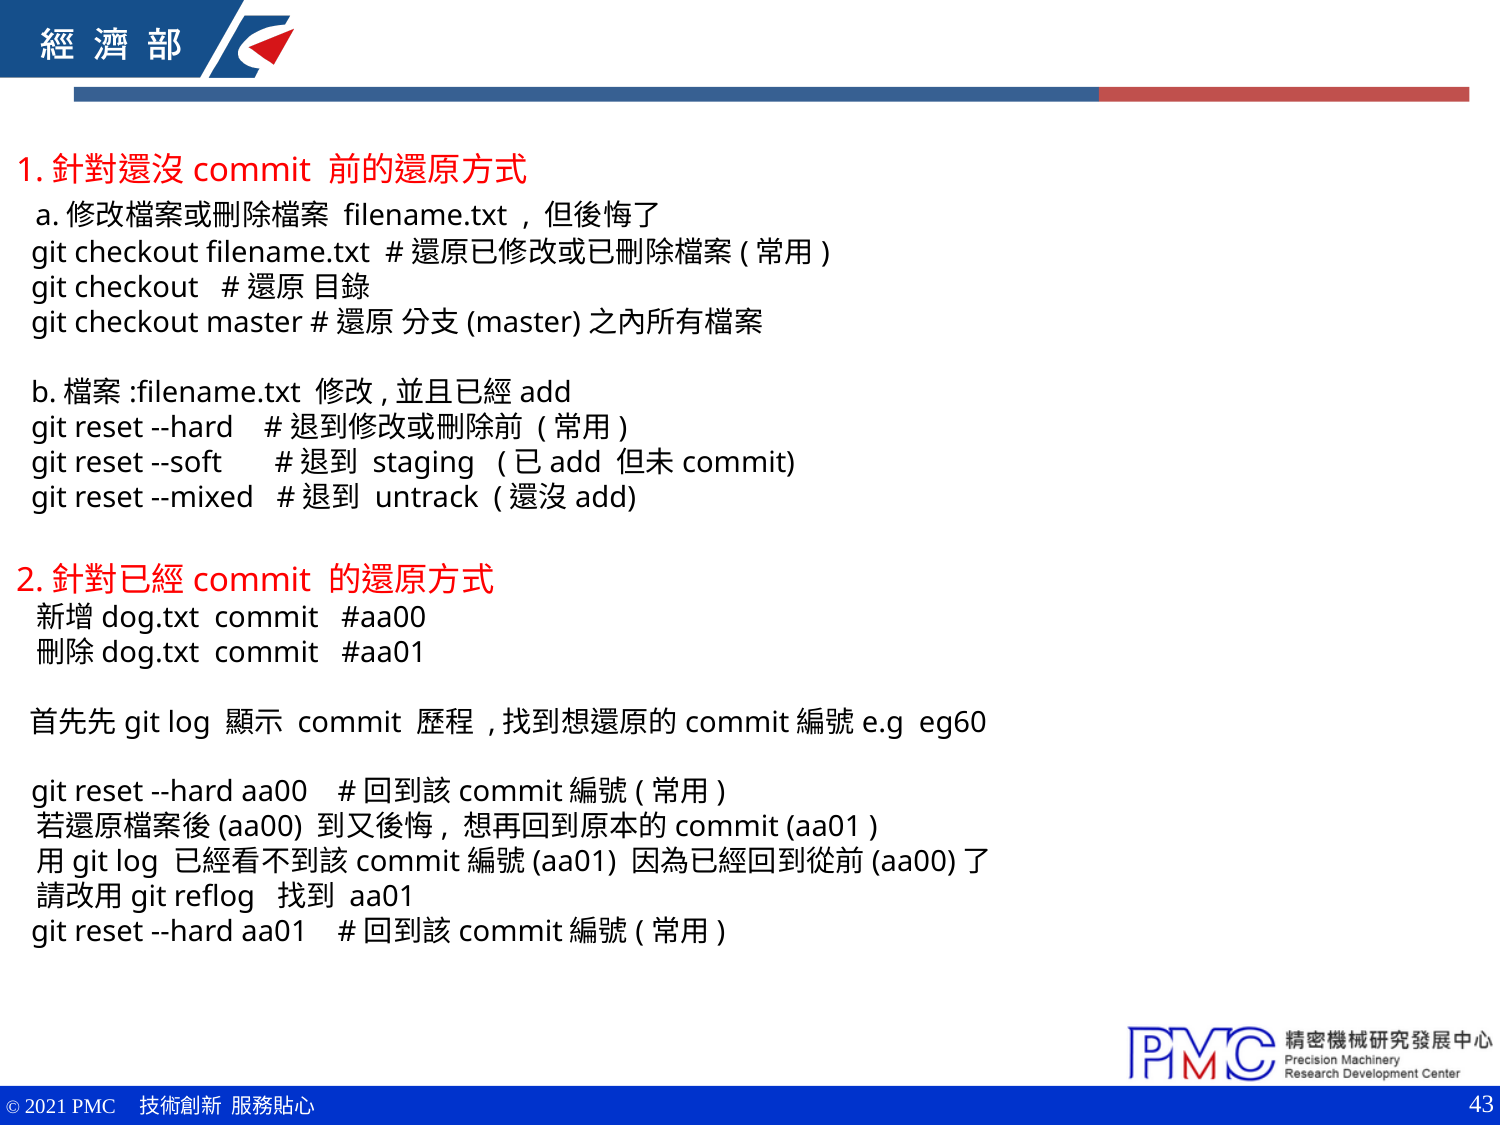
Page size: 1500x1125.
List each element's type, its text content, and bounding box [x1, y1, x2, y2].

text_box 1.針對還沒commit 前的還原方式 a.修改檔案或刪除檔案 filename.txt , 但後悔了 git checkout filename.txt #還原已修改或已刪除檔案(常用) git checkout #還原 目錄 git checkout master #還原 分支(master)之內所有檔案 b.檔案:filename.txt 修改,並且已經add git reset --hard #退到修改或刪除前 (常用) git reset --soft #退到 staging (已add 但未commit) git reset --mixed #退到 untrack (還沒add) 2.針對已經commit 的還原方式 新增dog.txt commit #aa00 刪除dog.txt commit​ #aa01 首先先git log 顯示 commit 歷程 ,找到想還原的commit編號e.g eg60 git reset --hard aa00 #回到該commit編號(常用) 若還原檔案後(aa00) 到又後悔, 想再回到原本的commit (aa01 ) 用git log 已經看不到該commit編號(aa01) 因為已經回到從前(aa00)了 請改用git reflog 找到 aa01 git reset --hard aa01 #回到該commit編號(常用) [1, 141, 1500, 955]
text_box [73, 86, 1470, 102]
slide_number 43 [1439, 1086, 1500, 1124]
picture [0, 0, 294, 78]
picture [1126, 1024, 1493, 1083]
